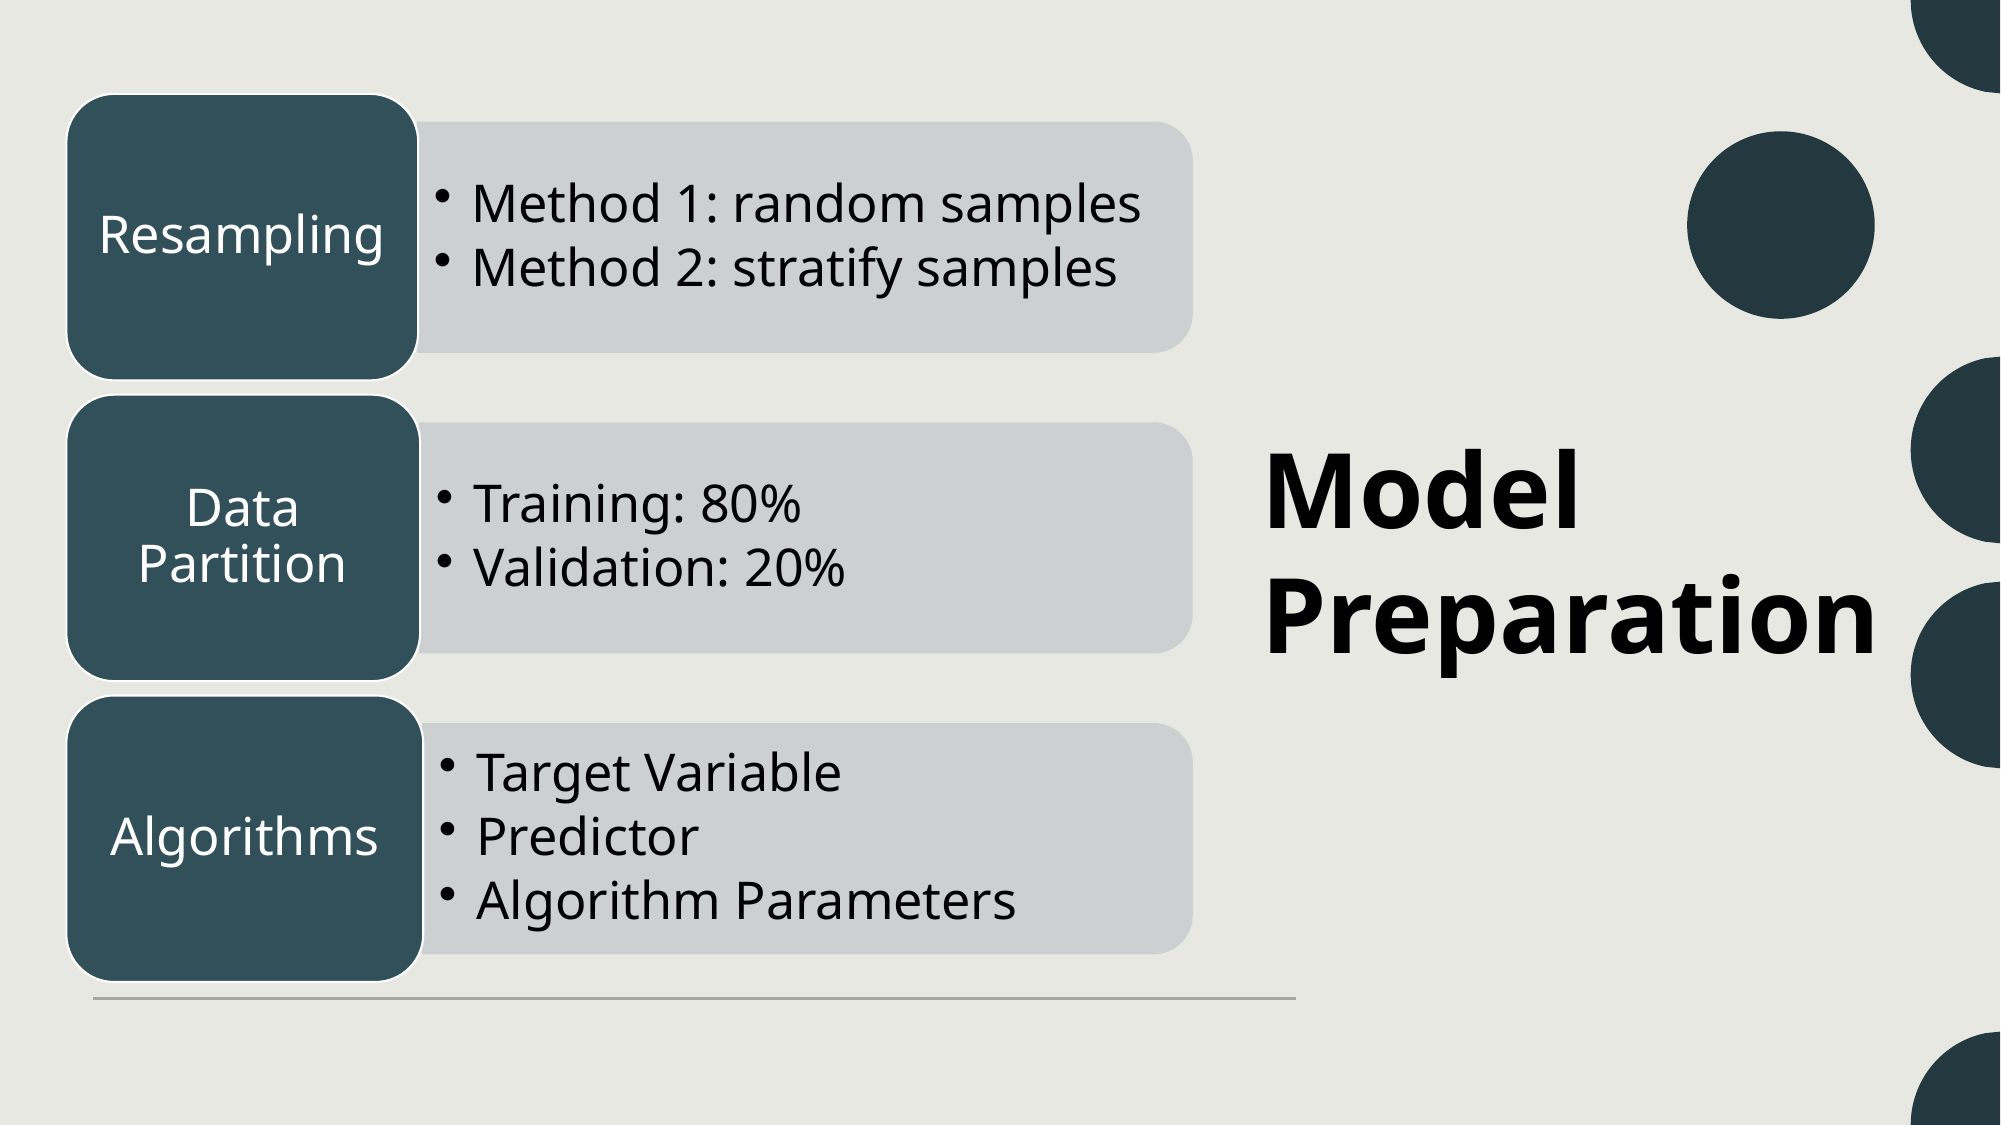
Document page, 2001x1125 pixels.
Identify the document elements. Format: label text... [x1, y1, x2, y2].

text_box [66, 695, 1192, 982]
text_box Model Preparation [1245, 416, 1934, 709]
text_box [66, 93, 1192, 381]
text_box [66, 394, 1192, 682]
